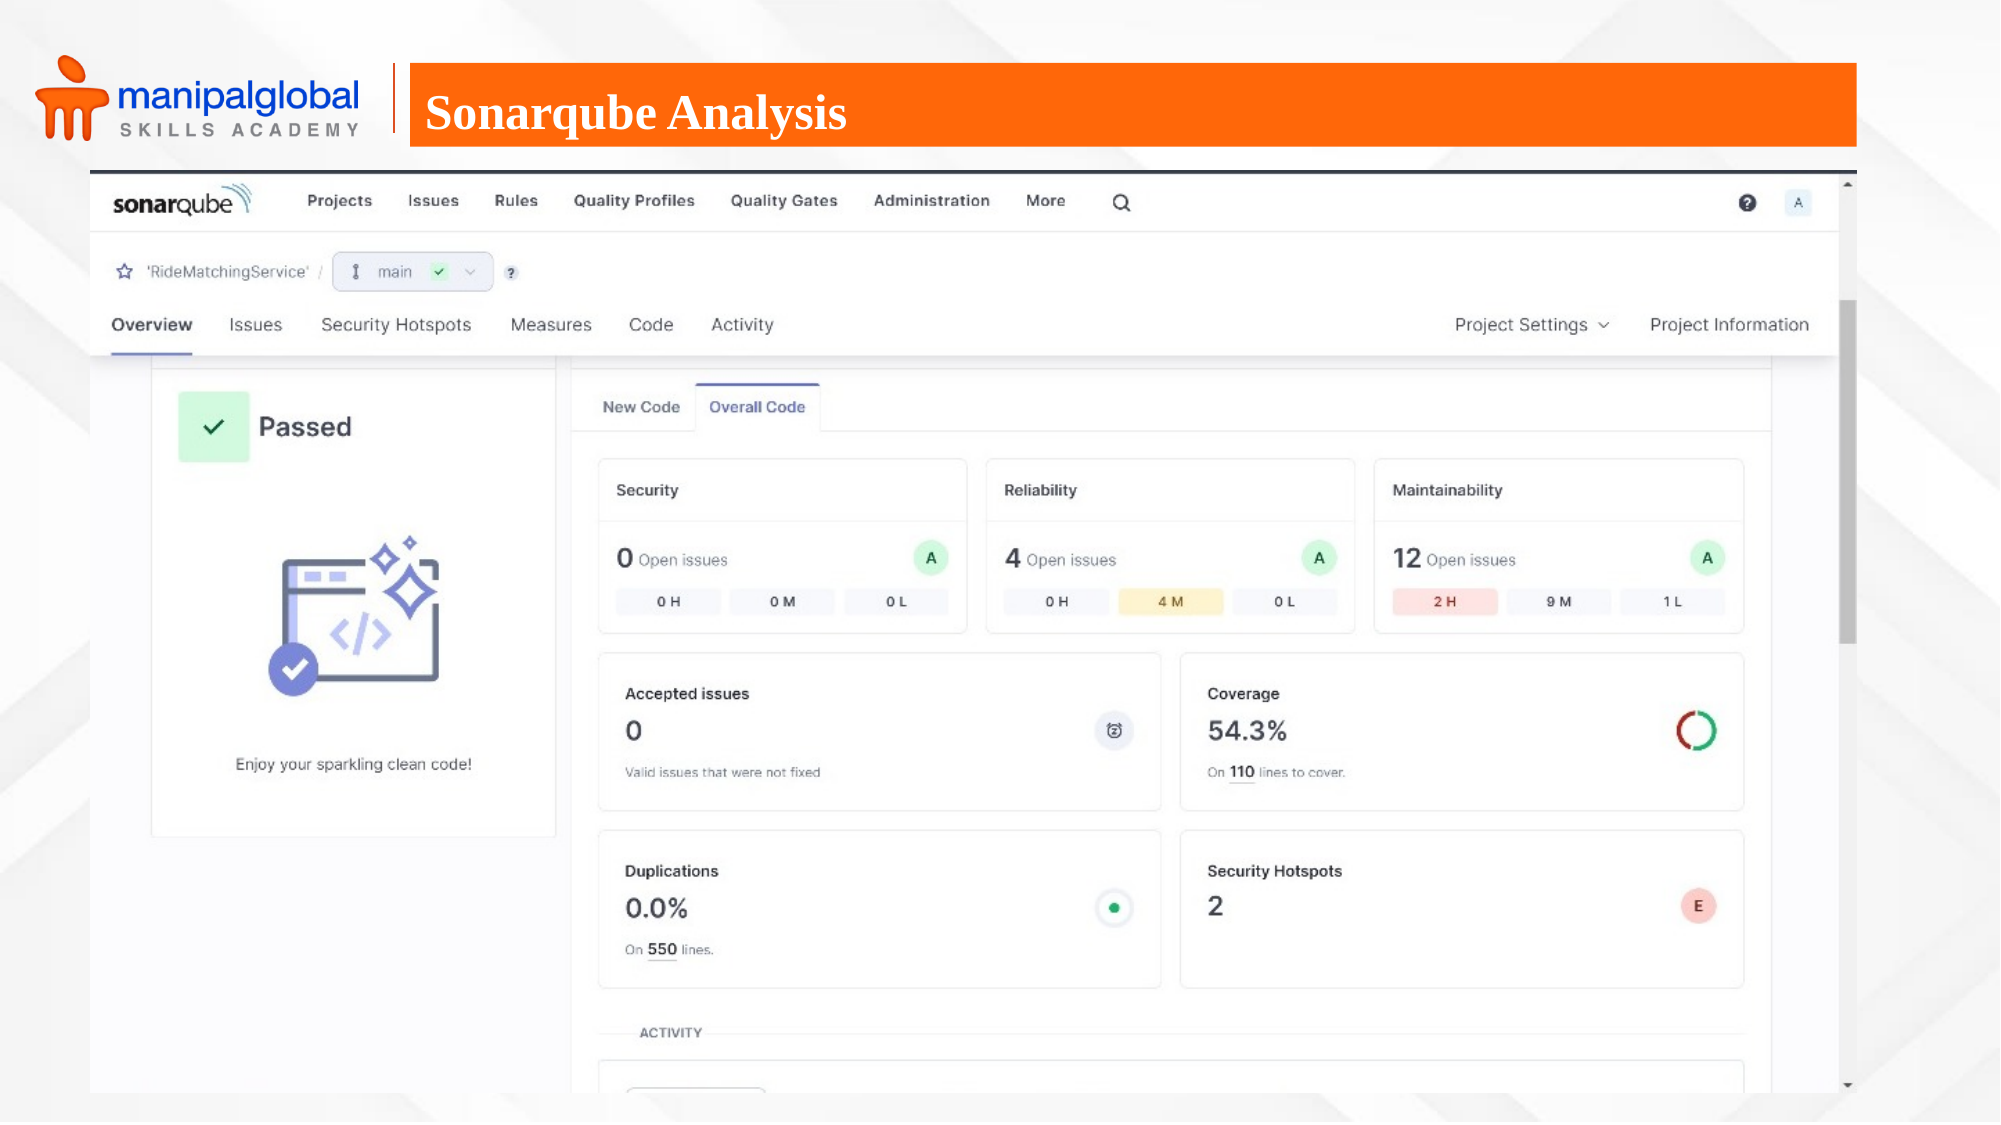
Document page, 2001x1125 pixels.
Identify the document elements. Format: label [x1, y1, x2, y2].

picture [0, 0, 2000, 1122]
list [90, 170, 1857, 1093]
